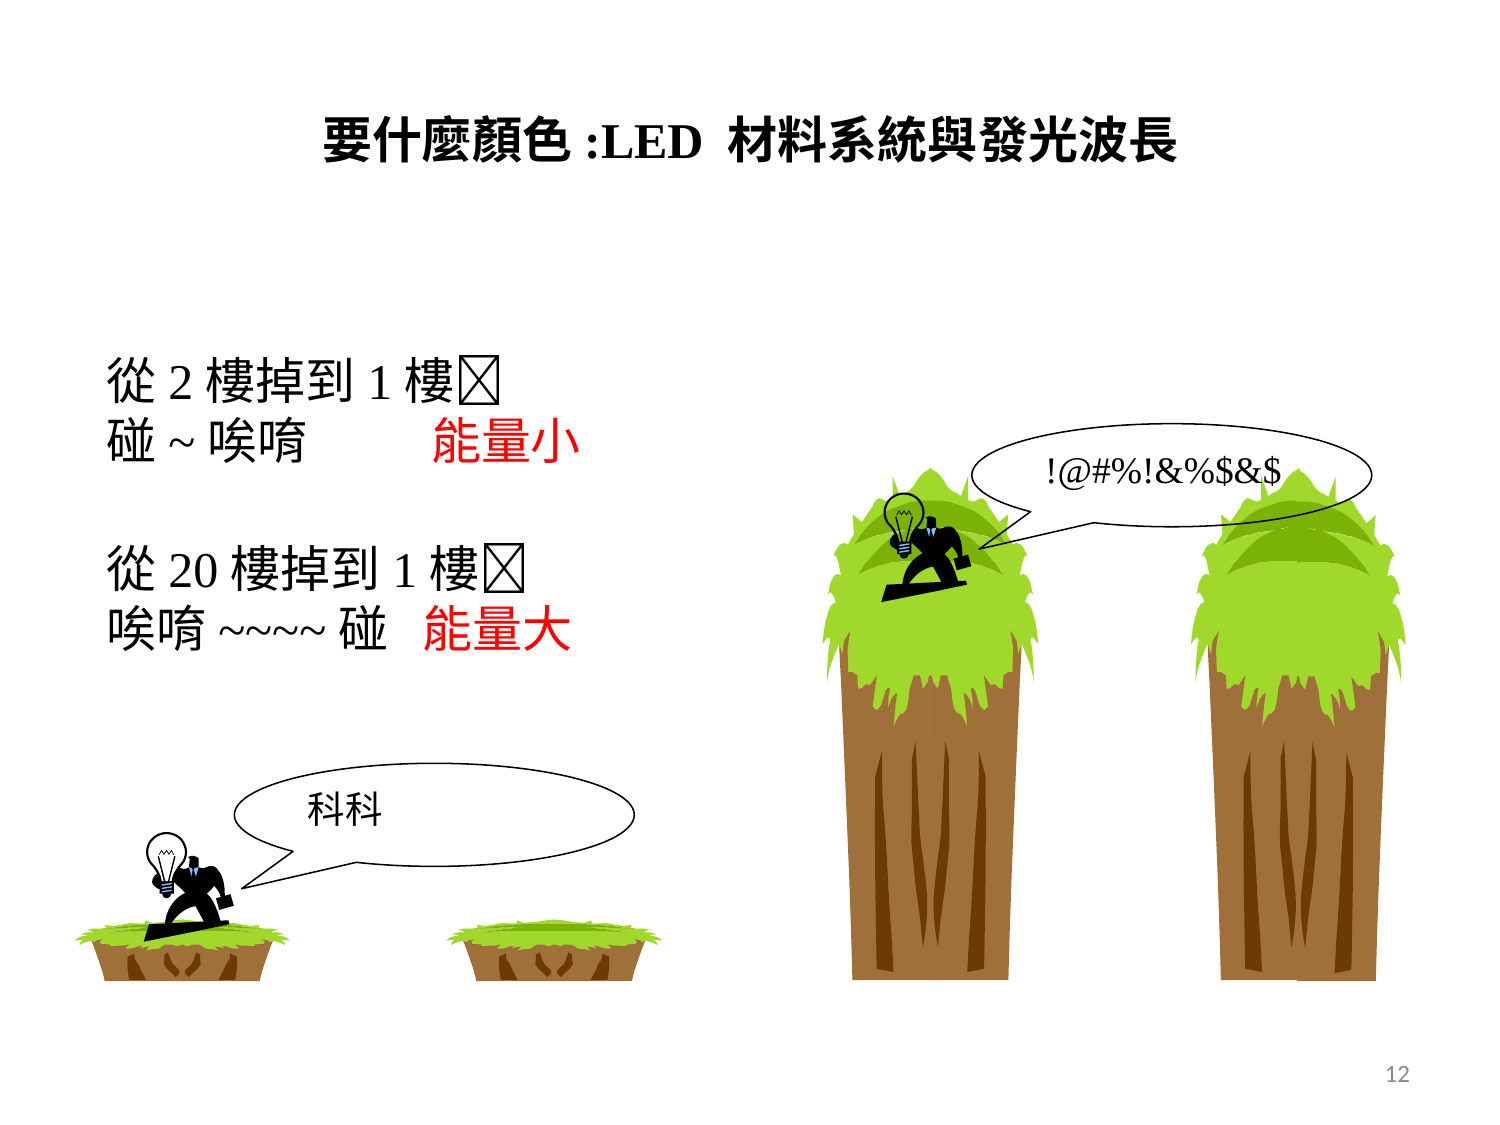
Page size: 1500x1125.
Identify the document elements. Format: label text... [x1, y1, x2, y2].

text_box 從2樓掉到1樓 碰~唉唷 能量小 [91, 342, 675, 422]
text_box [74, 423, 1406, 982]
title 要什麼顏色:LED 材料系統與發光波長 [75, 45, 1425, 233]
slide_number 12 [1074, 1042, 1425, 1103]
